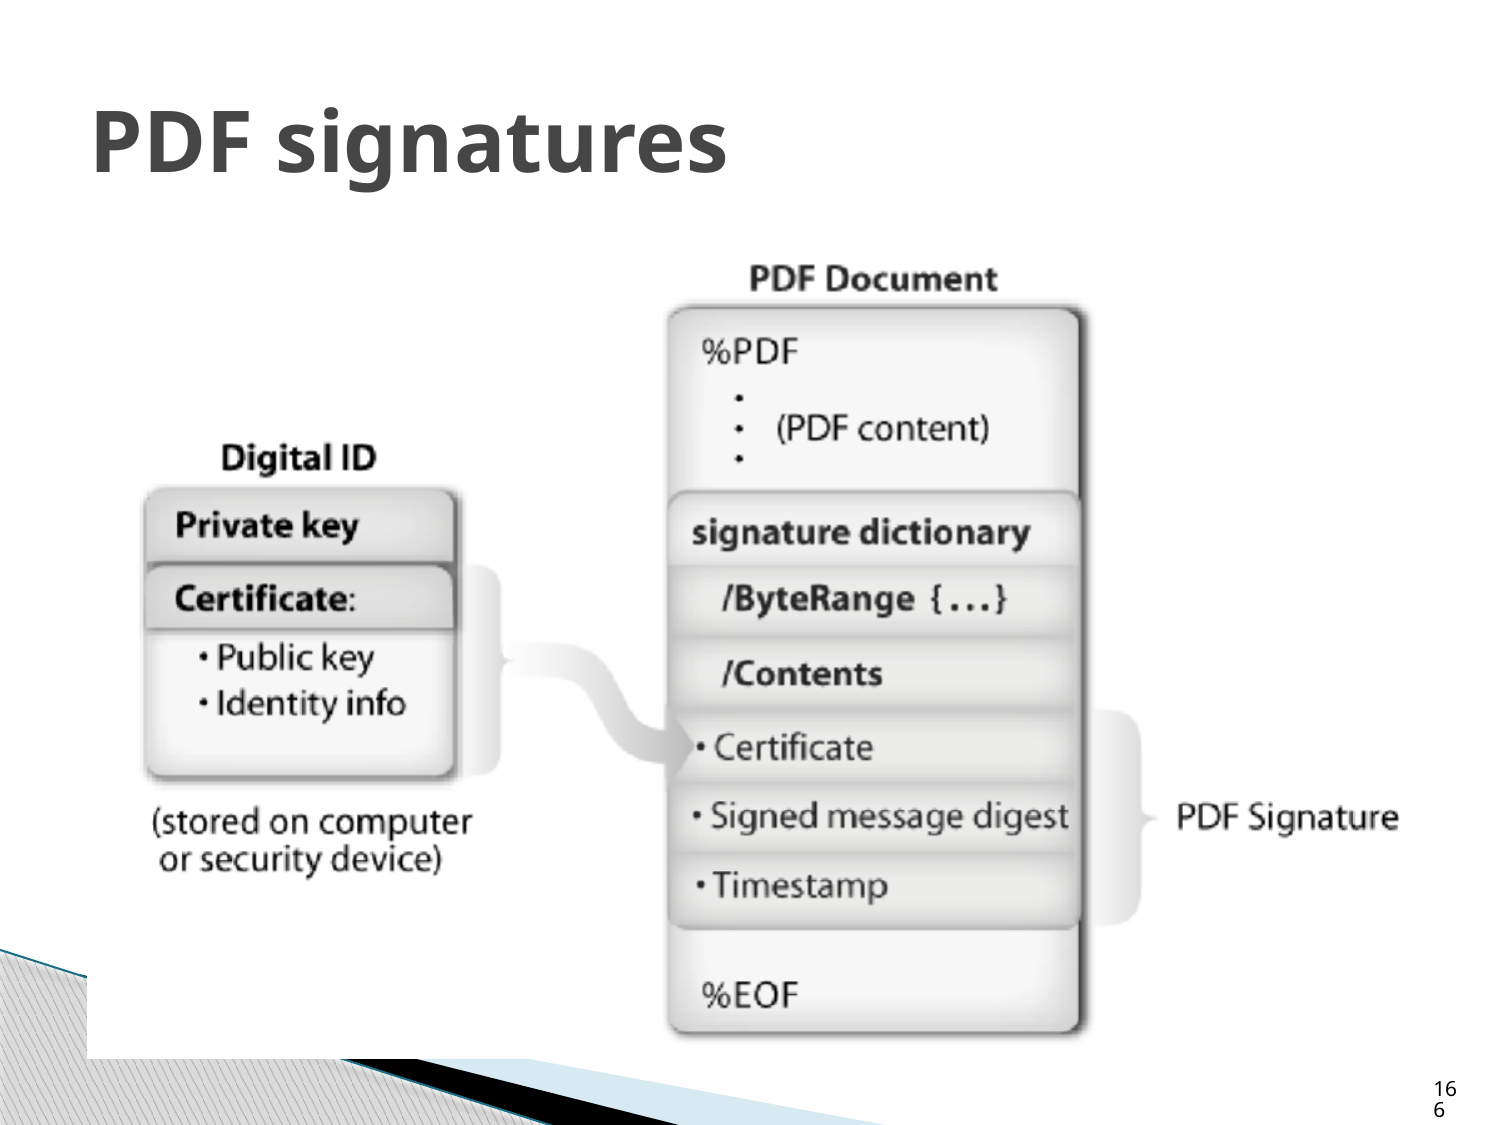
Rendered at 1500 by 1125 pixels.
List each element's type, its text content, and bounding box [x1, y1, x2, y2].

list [87, 237, 1433, 1060]
title PDF signatures [75, 45, 1425, 233]
slide_number 166 [1418, 1051, 1479, 1112]
